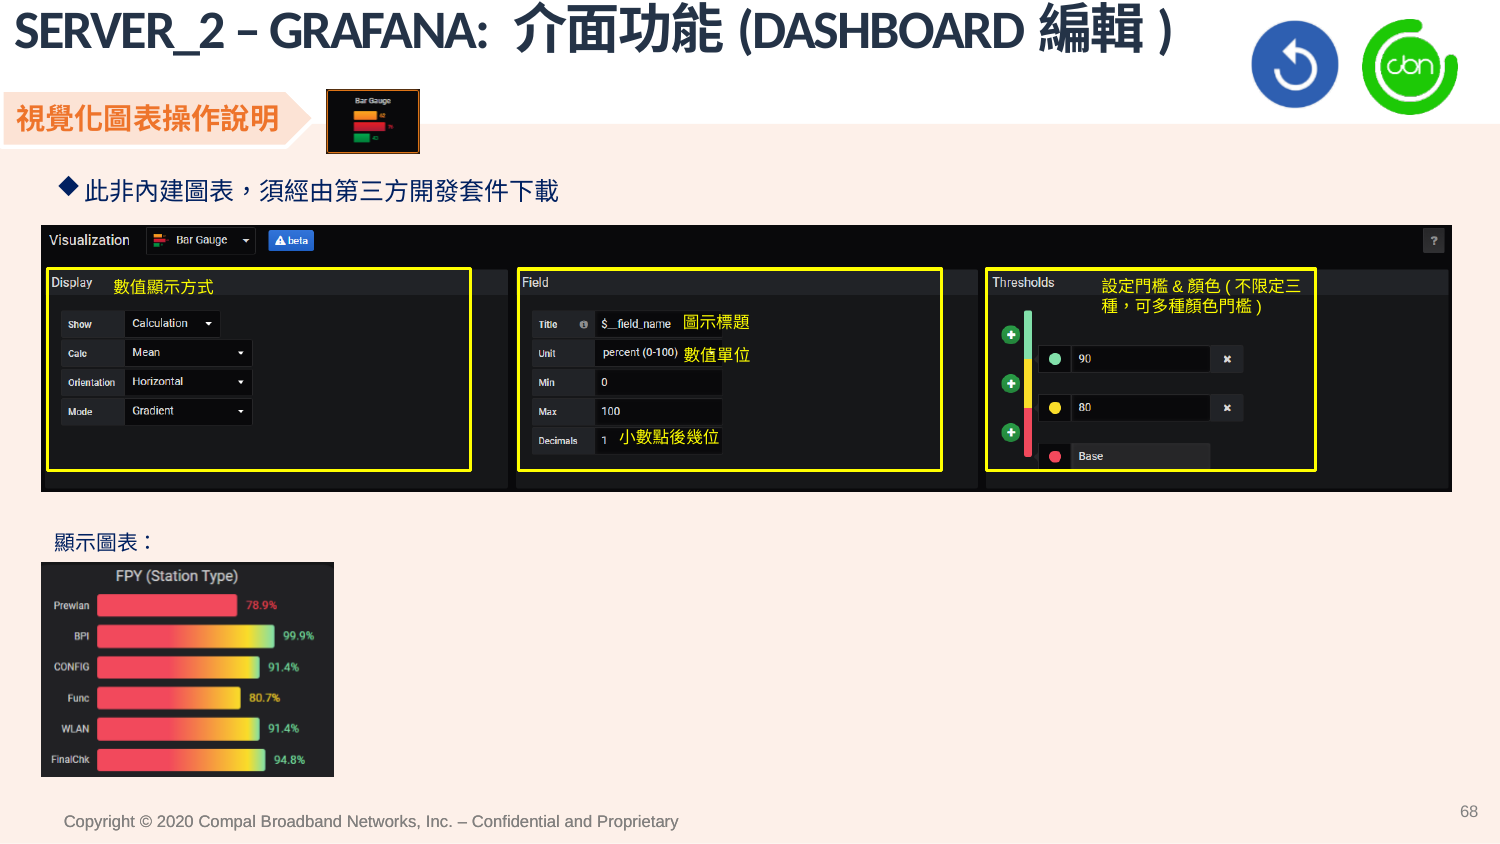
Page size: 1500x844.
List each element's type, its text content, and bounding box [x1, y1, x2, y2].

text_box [40, 521, 335, 778]
text_box server_2 – grafana: 介面功能(dashboard編輯) [0, 0, 1231, 86]
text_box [41, 225, 1452, 492]
text_box 此非內建圖表，須經由第三方開發套件下載 [41, 167, 1051, 213]
text_box 視覺化圖表操作說明 [0, 87, 317, 149]
picture [1362, 19, 1458, 115]
slide_number 68 [1418, 792, 1494, 829]
picture [1251, 20, 1339, 111]
picture [326, 89, 420, 155]
